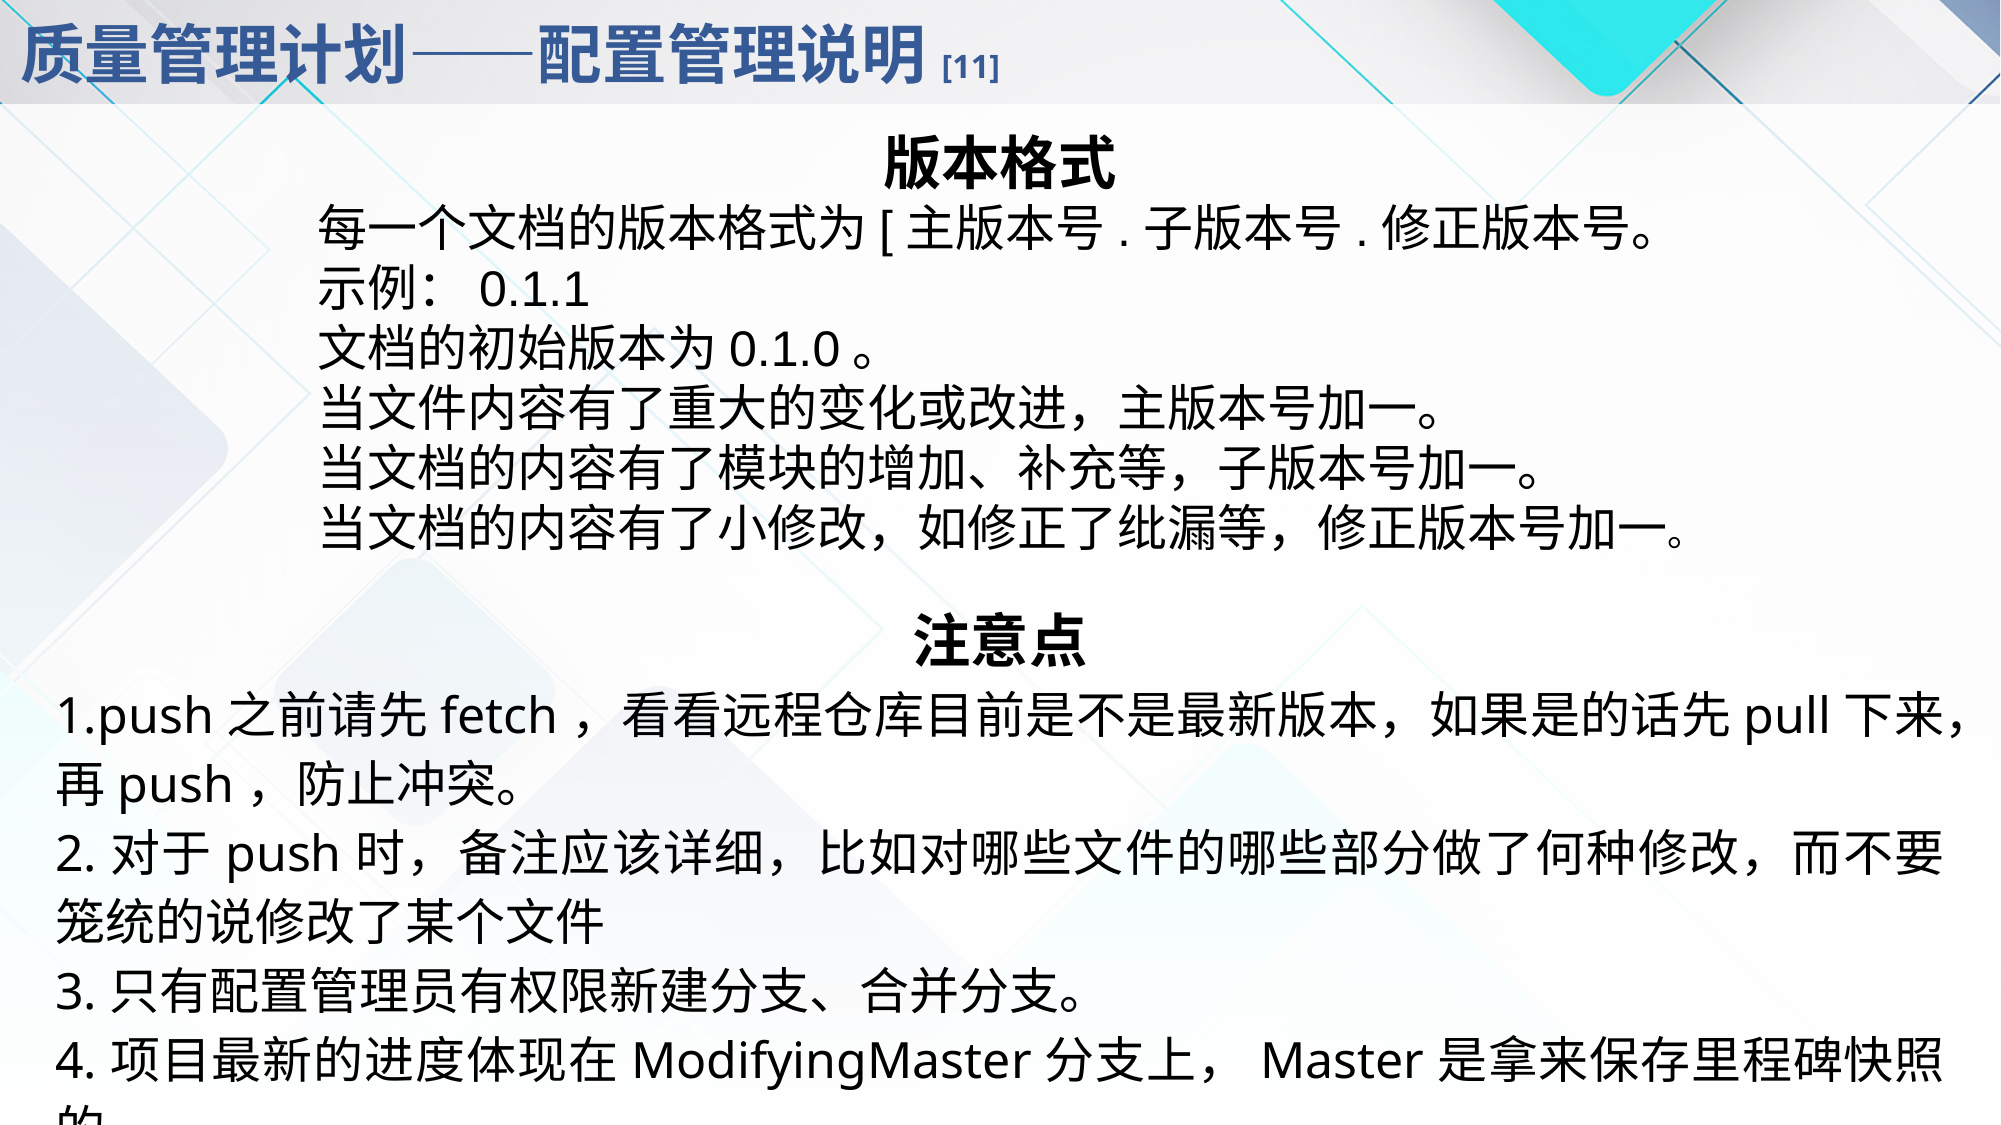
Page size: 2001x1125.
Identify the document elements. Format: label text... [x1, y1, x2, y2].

picture [0, 0, 2001, 1125]
text_box 版本格式 每一个文档的版本格式为[主版本号.子版本号.修正版本号。 示例：0.1.1 文档的初始版本为0.1.0。 当文件内容有了重大的变化或改进，主版本号加一。 当文档的内容有了模块的增加、补充等，子版本号加一。 当文档的内容有了小修改，如修正了纰漏等，修正版本号加一。 [302, 118, 1698, 564]
text_box 注意点 1.push之前请先fetch，看看远程仓库目前是不是最新版本，如果是的话先pull下来，再push，防止冲突。 2.对于push时，备注应该详细，比如对哪些文件的哪些部分做了何种修改，而不要笼统的说修改了某个文件 3.只有配置管理员有权限新建分支、合并分支。 4.项目最新的进度体现在ModifyingMaster分支上，Master是拿来保存里程碑快照的。 [40, 586, 1960, 1125]
title 质量管理计划——配置管理说明[11] [5, 15, 1730, 101]
